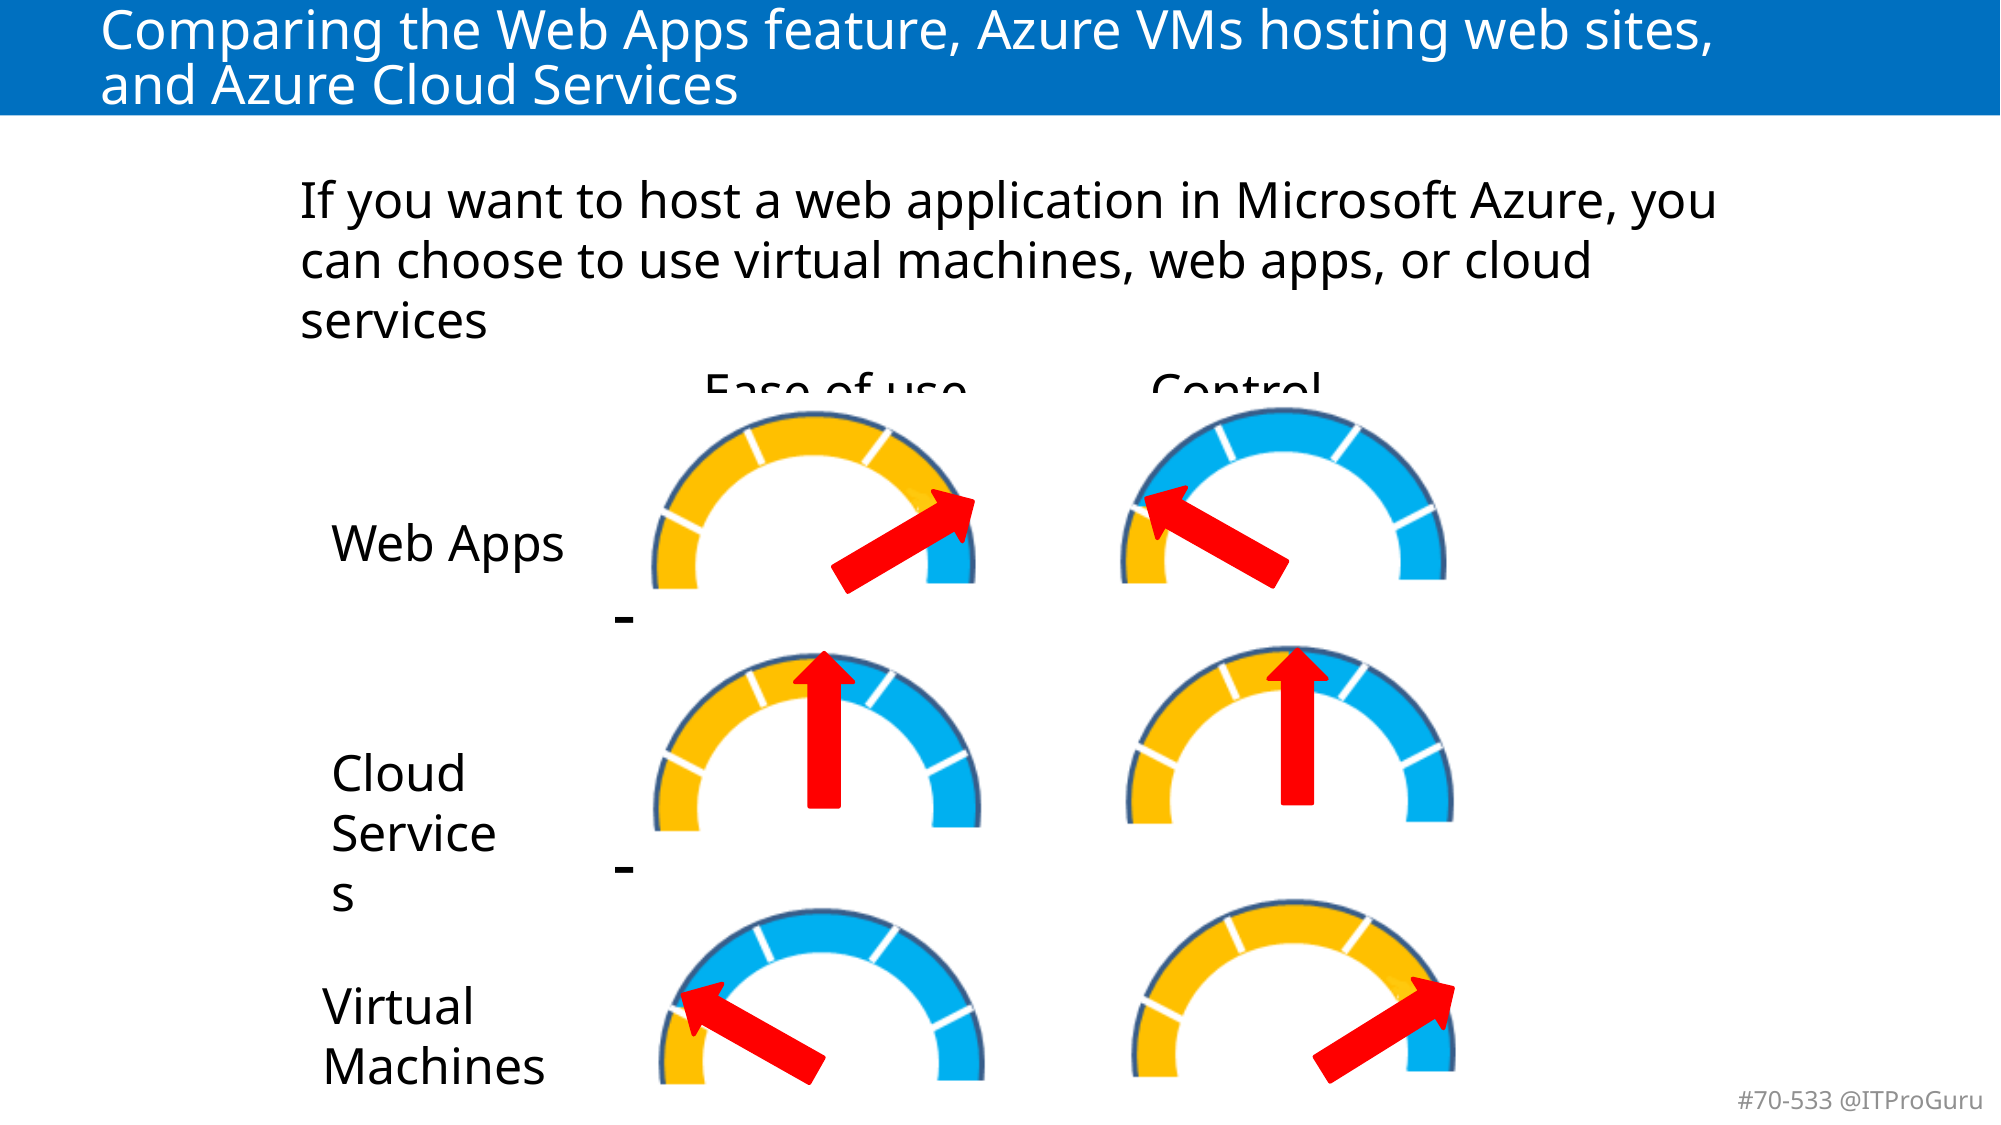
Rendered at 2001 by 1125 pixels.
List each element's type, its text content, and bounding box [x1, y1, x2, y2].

text_box Web Apps [316, 503, 600, 579]
text_box Virtual Machines [307, 966, 576, 1102]
text_box Cloud Services [316, 733, 527, 929]
title Comparing the Web Apps feature, Azure VMs hosting web sites, and Azure Cloud Services [100, 0, 1802, 122]
text_box If you want to host a web application in Microsoft Azure, you can choose to use virtual machines, web apps, or cloud services Ease of use Control - + - + - + - + - + - + [300, 168, 1763, 1013]
picture [637, 393, 1467, 1103]
